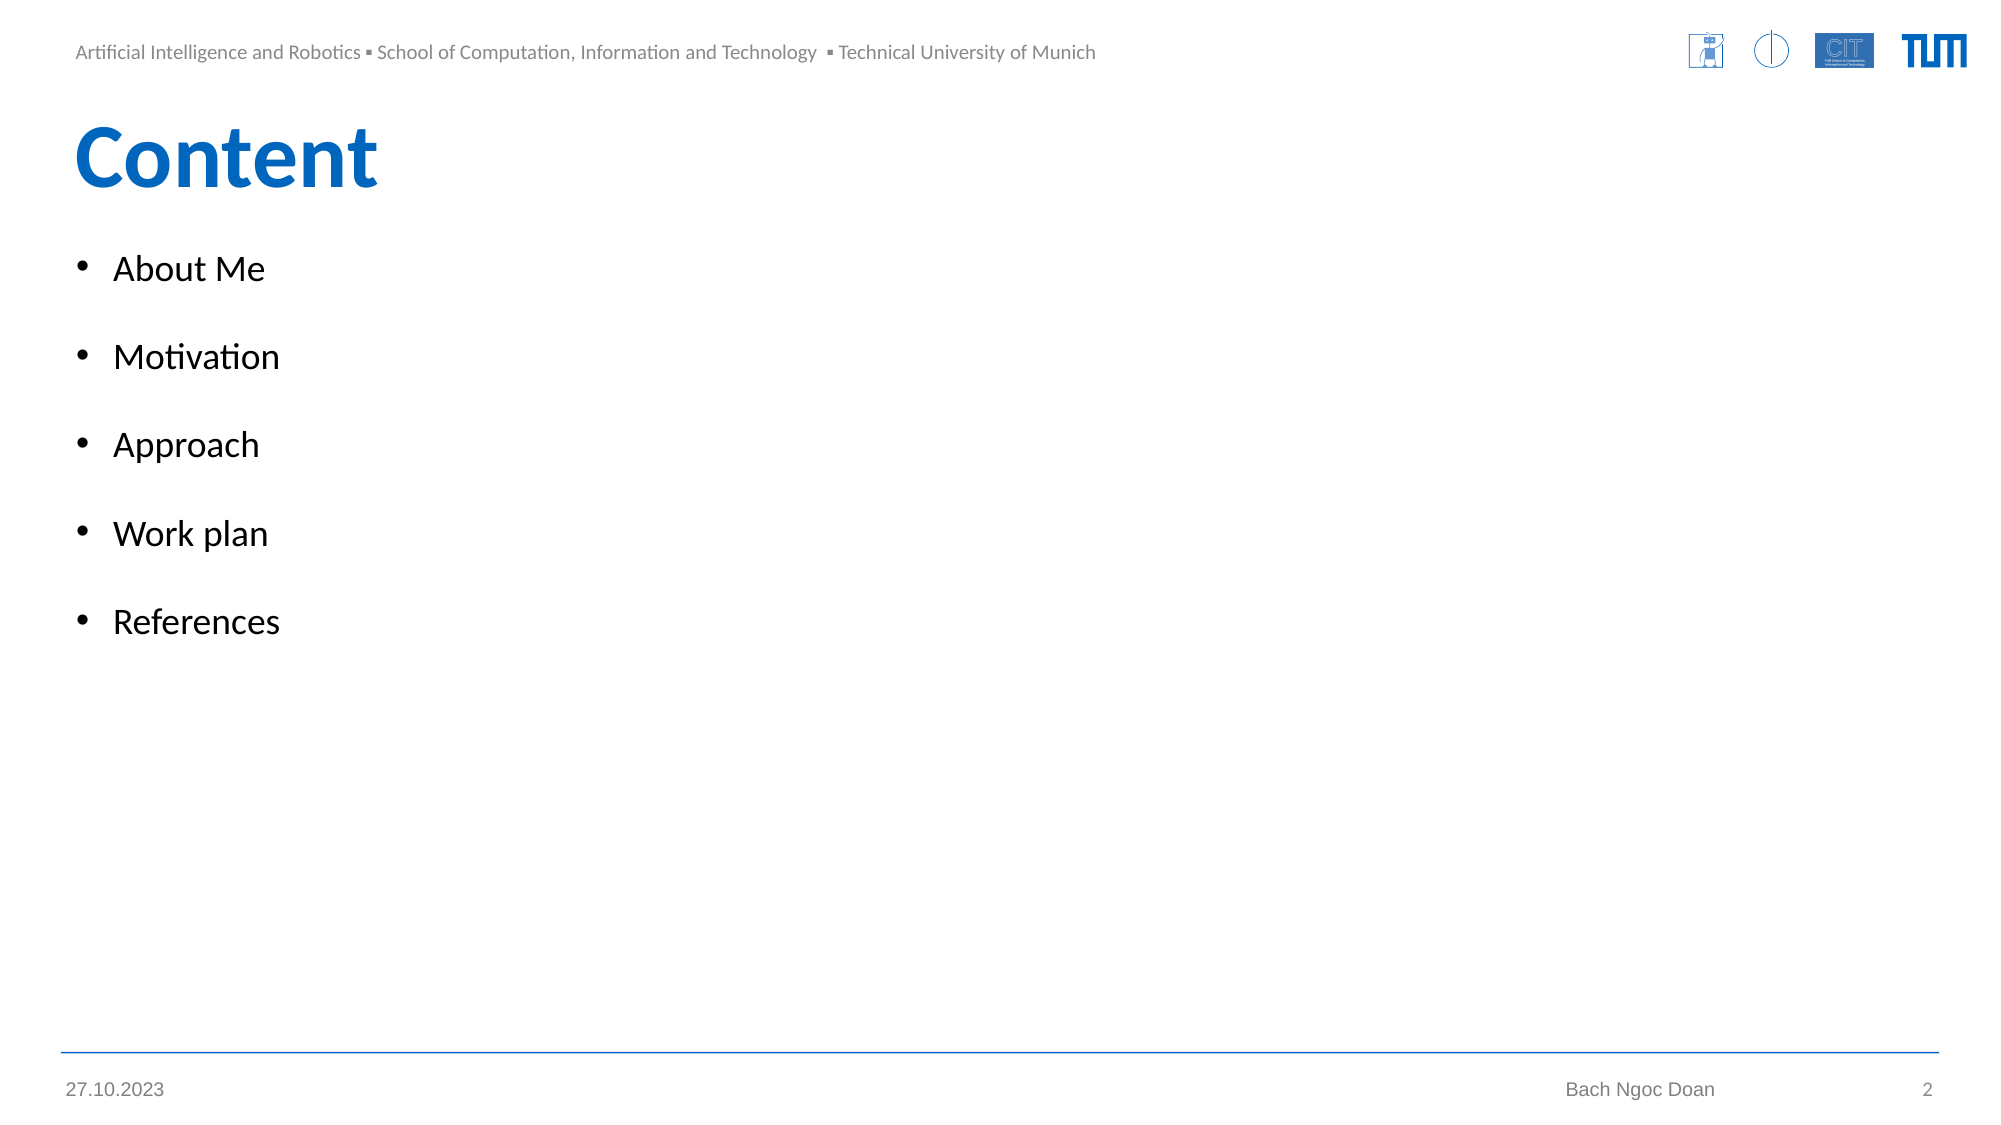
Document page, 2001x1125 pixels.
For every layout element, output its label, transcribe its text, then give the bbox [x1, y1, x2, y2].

text_box About Me Motivation Approach Work plan References [60, 213, 1939, 1033]
text_box 27.10.2023 Bach Ngoc Doan [50, 1069, 1788, 1108]
text_box Content [60, 102, 1939, 213]
picture [1815, 33, 1874, 68]
